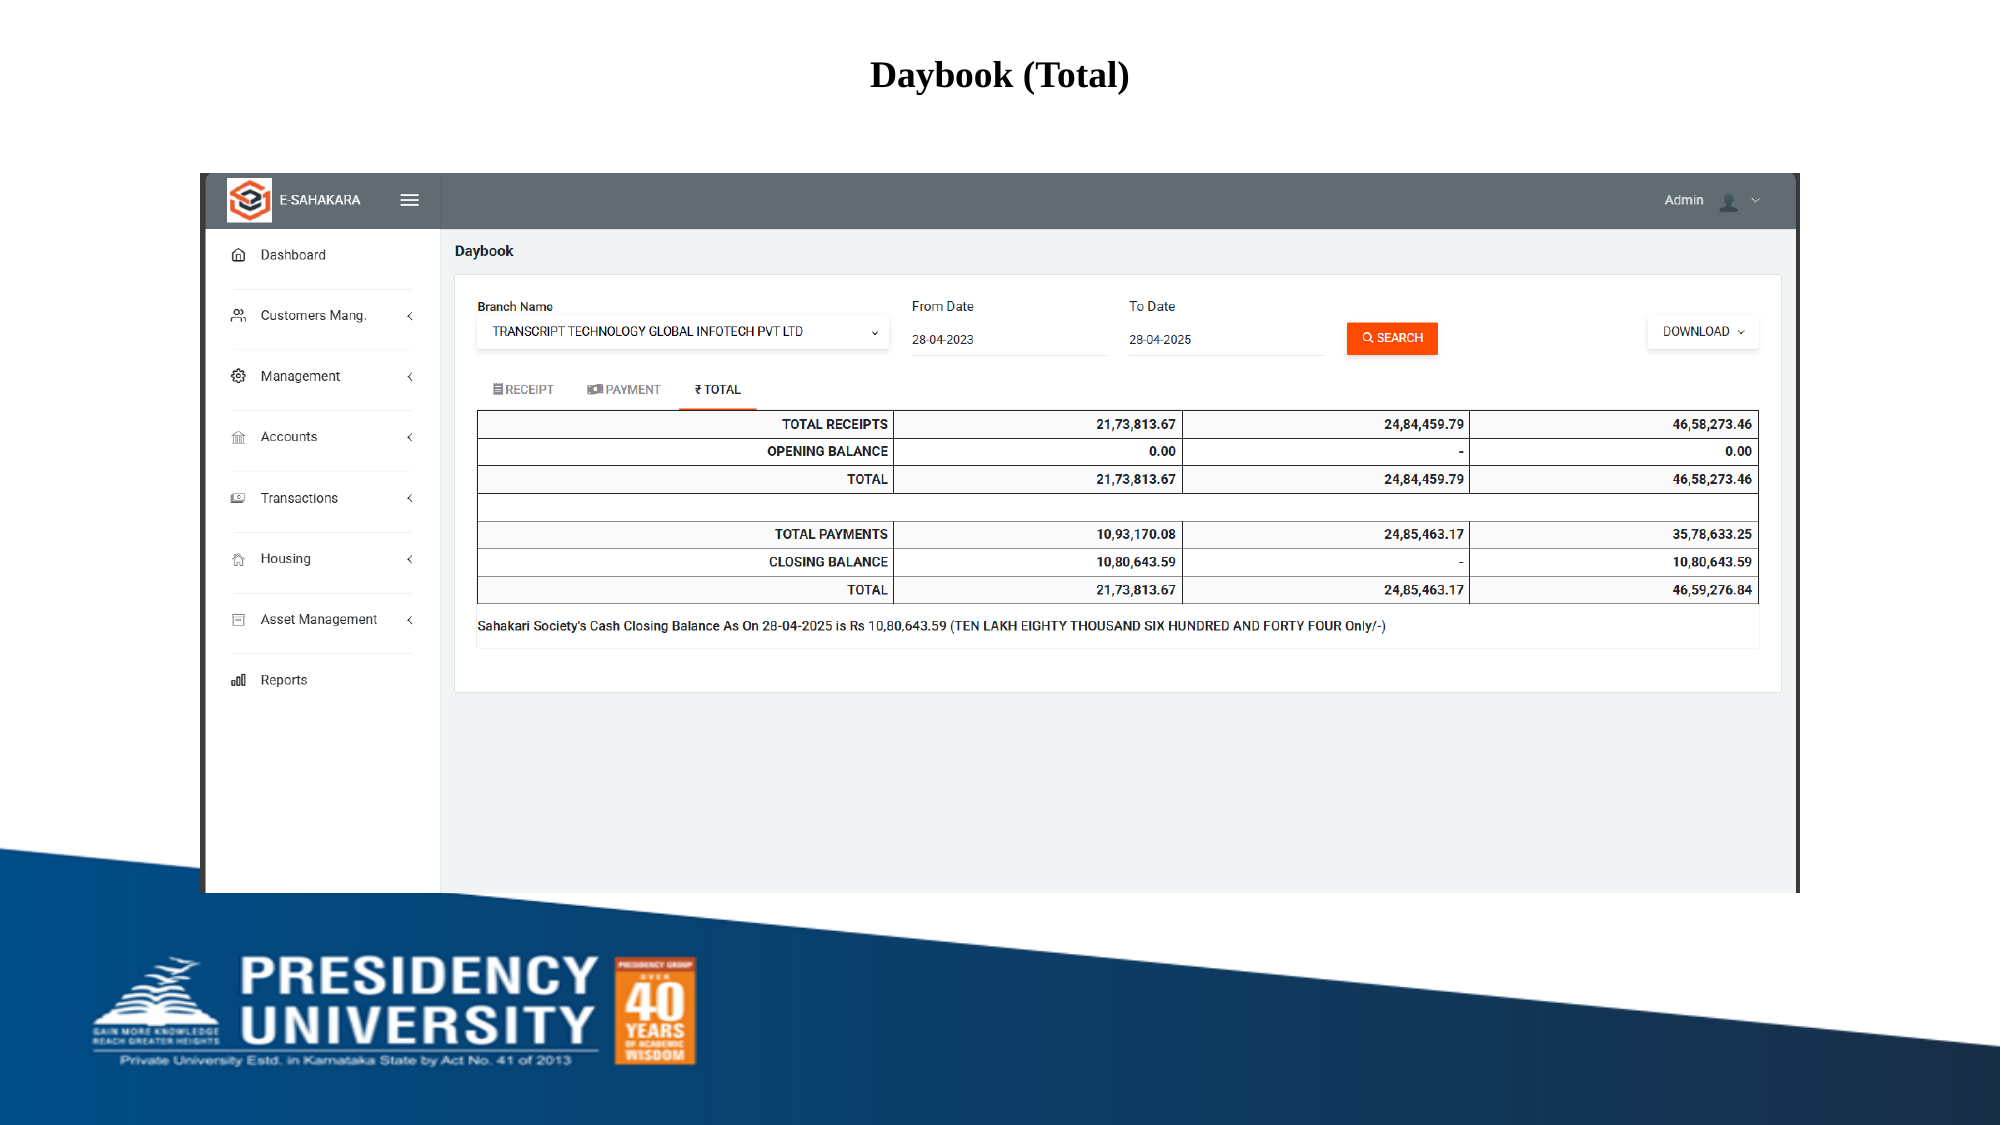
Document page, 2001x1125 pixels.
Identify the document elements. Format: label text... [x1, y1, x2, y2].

picture [0, 172, 2000, 1125]
text_box Daybook (Total) [684, 42, 1316, 103]
